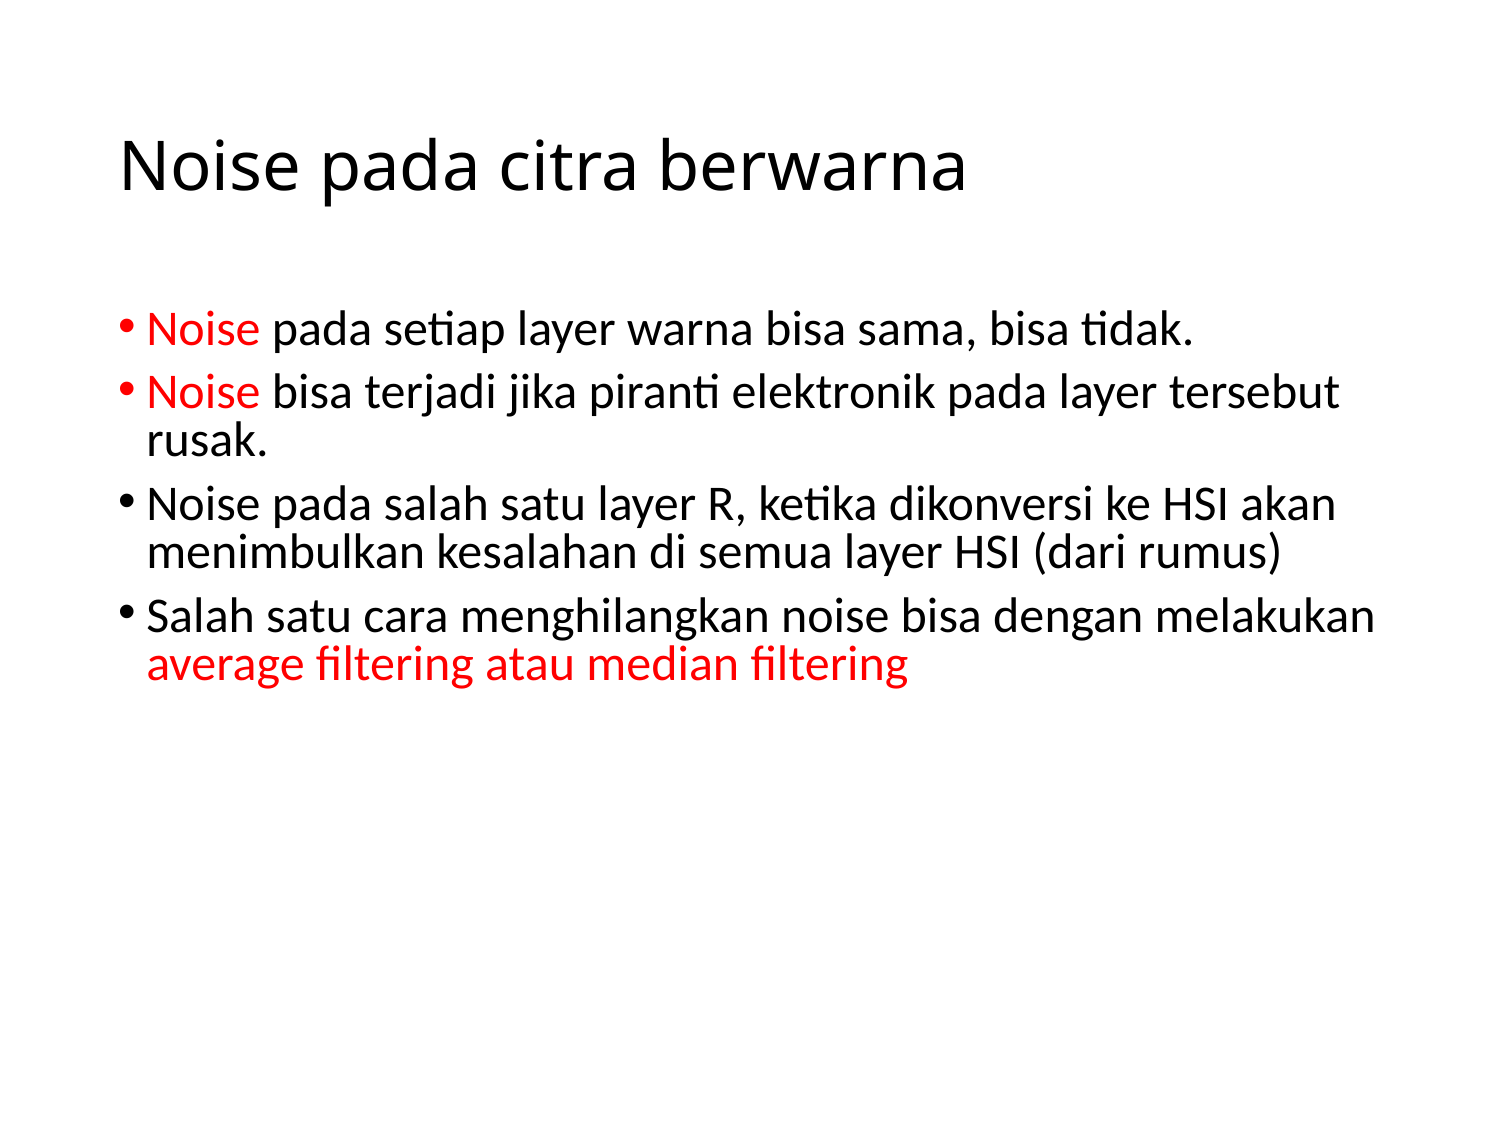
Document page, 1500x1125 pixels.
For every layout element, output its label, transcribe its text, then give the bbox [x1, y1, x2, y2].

title Noise pada citra berwarna [103, 59, 1397, 278]
list Noise pada setiap layer warna bisa sama, bisa tidak. Noise bisa terjadi jika piranti elektronik pada layer tersebut rusak. Noise pada salah satu layer R, ketika dikonversi ke HSI akan menimbulkan kesalahan di semua layer HSI (dari rumus) Salah satu cara menghilangkan noise bisa dengan melakukan average filtering atau median filtering [103, 299, 1397, 1014]
